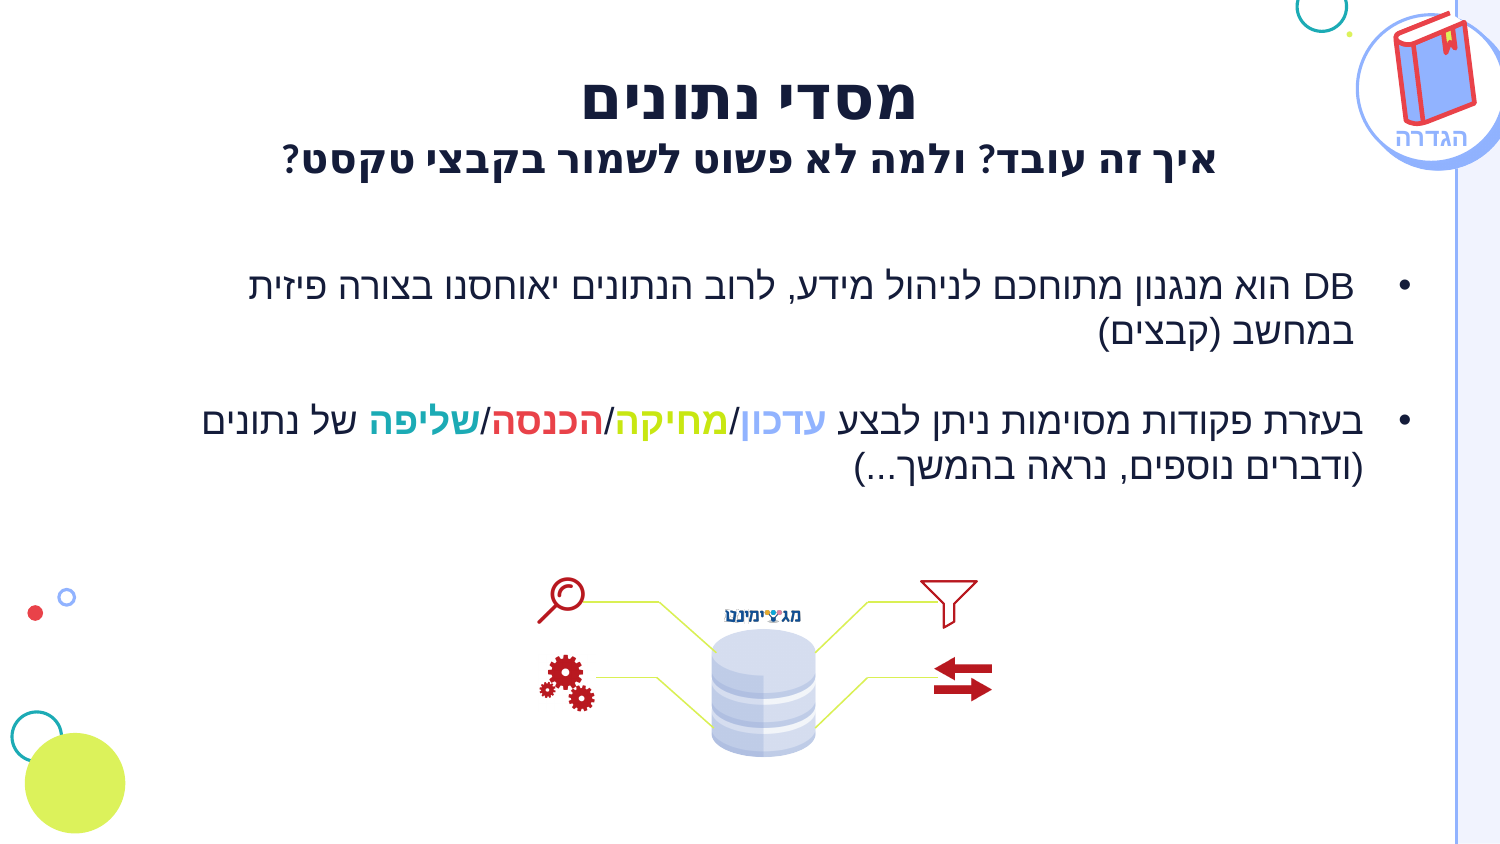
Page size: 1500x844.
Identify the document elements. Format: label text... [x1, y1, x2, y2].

text_box הגדרה [1372, 108, 1491, 152]
title מסדי נתונים איך זה עובד? ולמה לא פשוט לשמור בקבצי טקסט? [88, 56, 1412, 166]
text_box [534, 573, 992, 763]
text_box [1399, 15, 1471, 122]
list DB הוא מנגנון מתוחכם לניהול מידע, לרוב הנתונים יאוחסנו בצורה פיזית במחשב (קבצים) בעזרת פקודות מסוימות ניתן לבצע עדכון/מחיקה/הכנסה/שליפה של נתונים (ודברים נוספים, נראה בהמשך...) [164, 262, 1412, 774]
